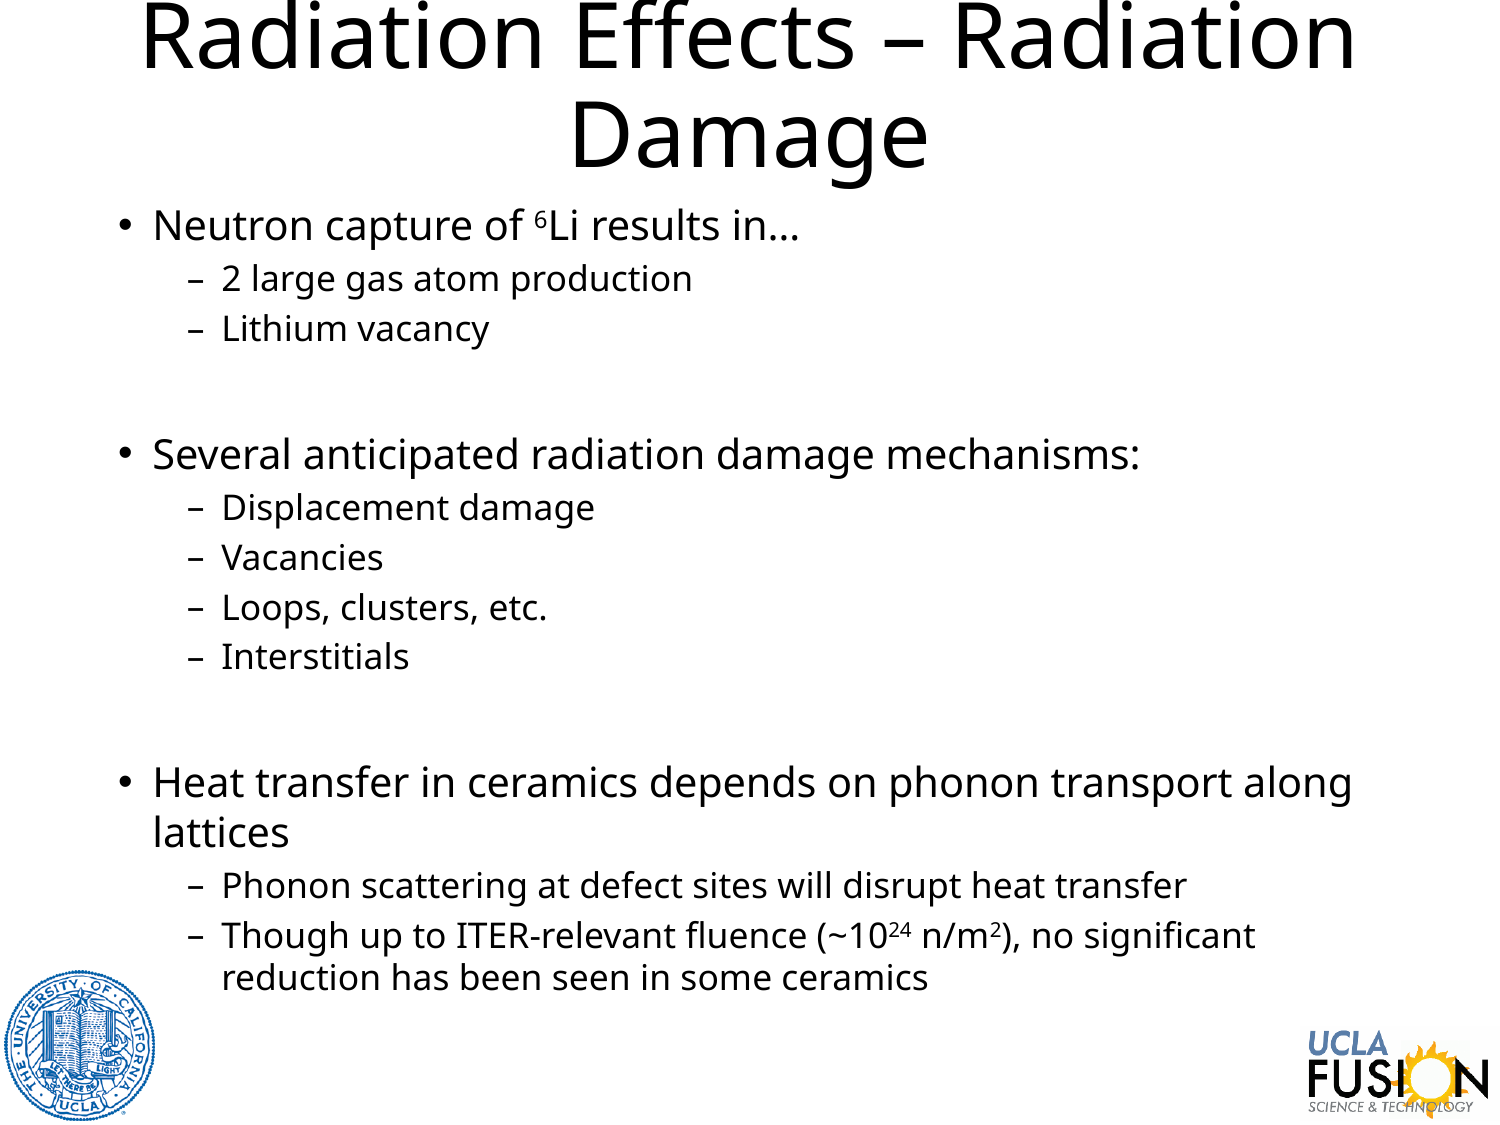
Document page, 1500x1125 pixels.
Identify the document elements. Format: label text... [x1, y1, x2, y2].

title Radiation Effects – Radiation Damage [0, 0, 1500, 176]
picture [4, 970, 155, 1121]
list Neutron capture of 6Li results in… 2 large gas atom production Lithium vacancy Several anticipated radiation damage mechanisms: Displacement damage Vacancies Loops, clusters, etc. Interstitials Heat transfer in ceramics depends on phonon transport along lattices Phonon scattering at defect sites will disrupt heat transfer Though up to ITER-relevant fluence (~1024 n/m2), no significant reduction has been seen in some ceramics [103, 191, 1397, 1014]
picture [1300, 1026, 1500, 1121]
